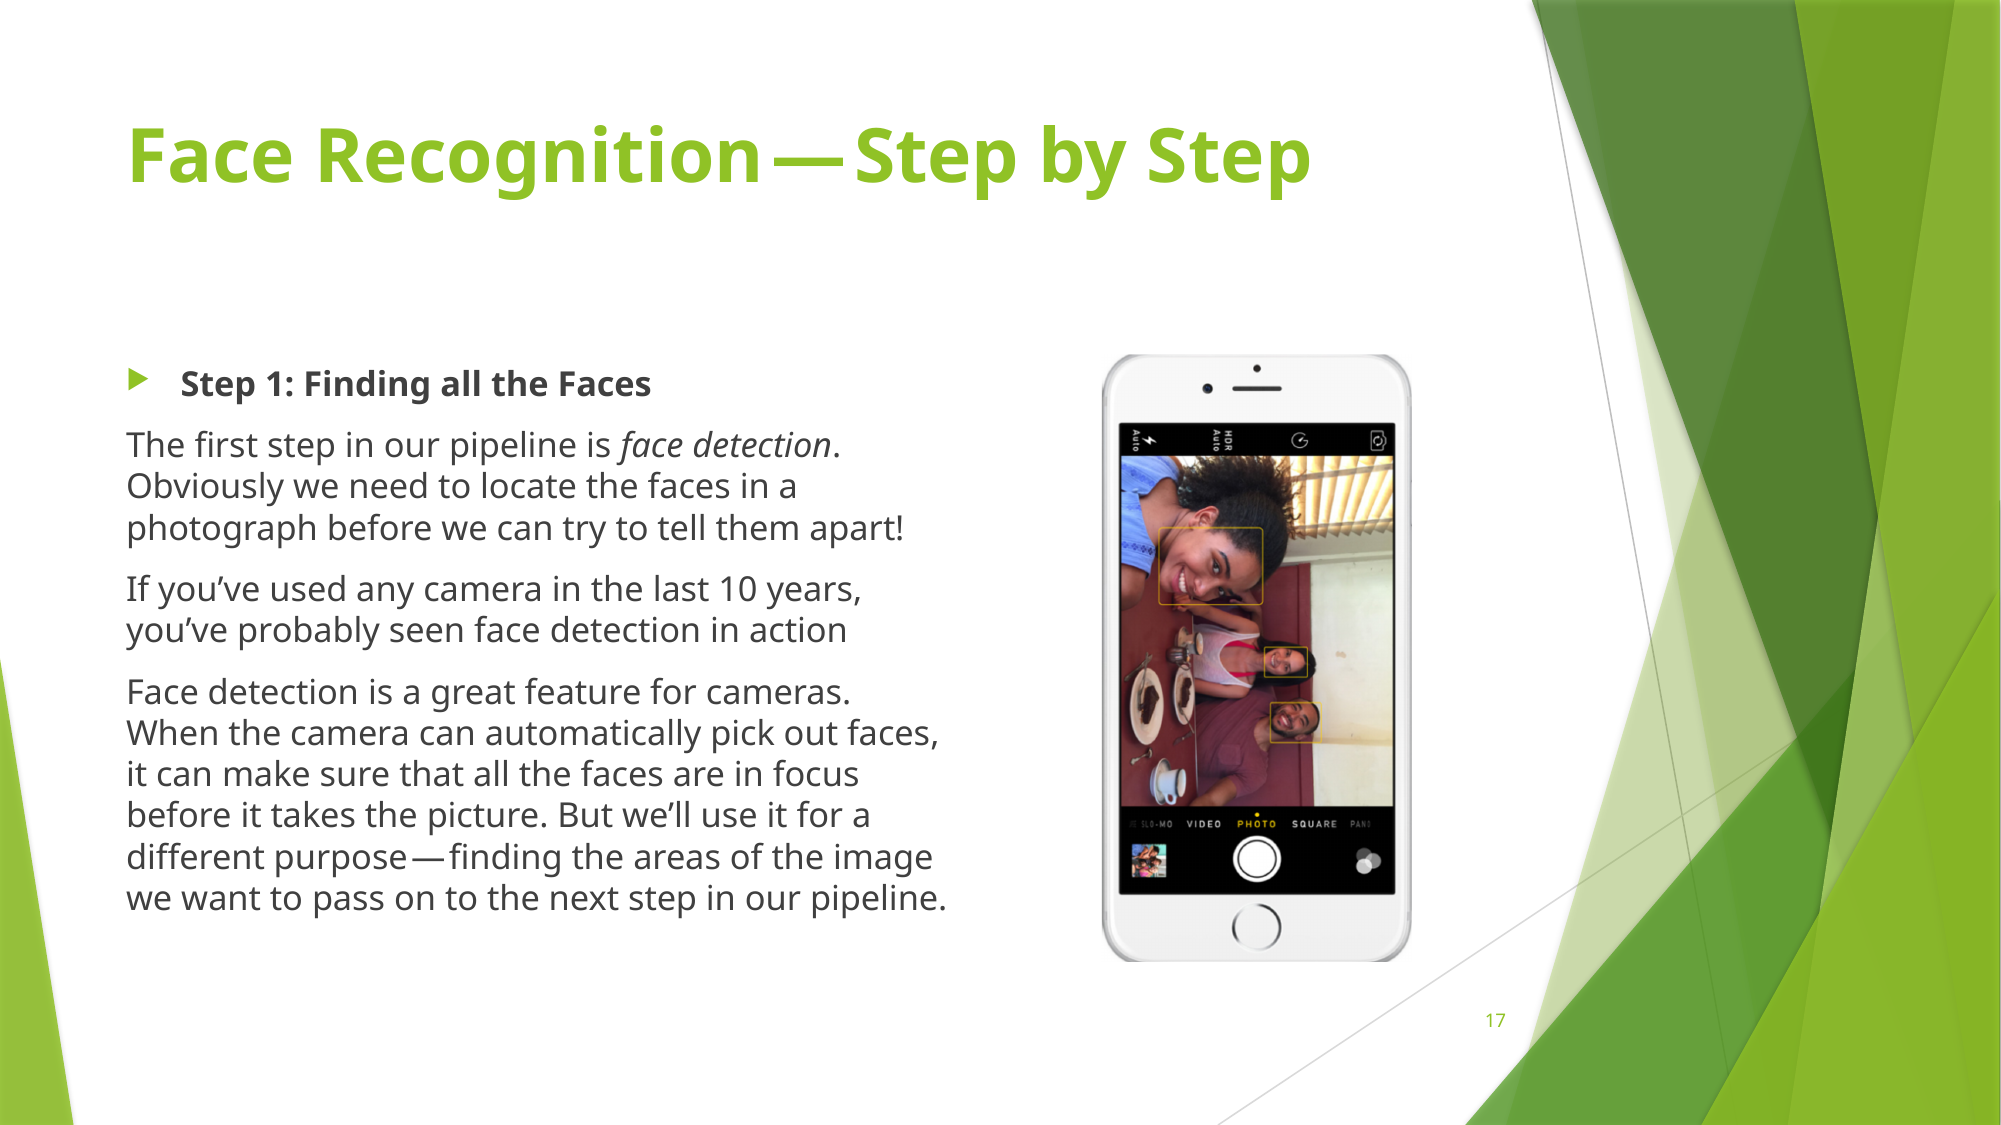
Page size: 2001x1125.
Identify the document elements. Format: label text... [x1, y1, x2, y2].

slide_number 17 [1409, 991, 1522, 1051]
picture [952, 355, 1561, 962]
list Step 1: Finding all the Faces The first step in our pipeline is face detection. Obviously we need to locate the faces in a photograph before we can try to tell them apart! If you’ve used any camera in the last 10 years, you’ve probably seen face detection in action Face detection is a great feature for cameras. When the camera can automatically pick out faces, it can make sure that all the faces are in focus before it takes the picture. But we’ll use it for a different purpose — finding the areas of the image we want to pass on to the next step in our pipeline. [111, 354, 968, 962]
title Face Recognition — Step by Step [111, 99, 1522, 317]
